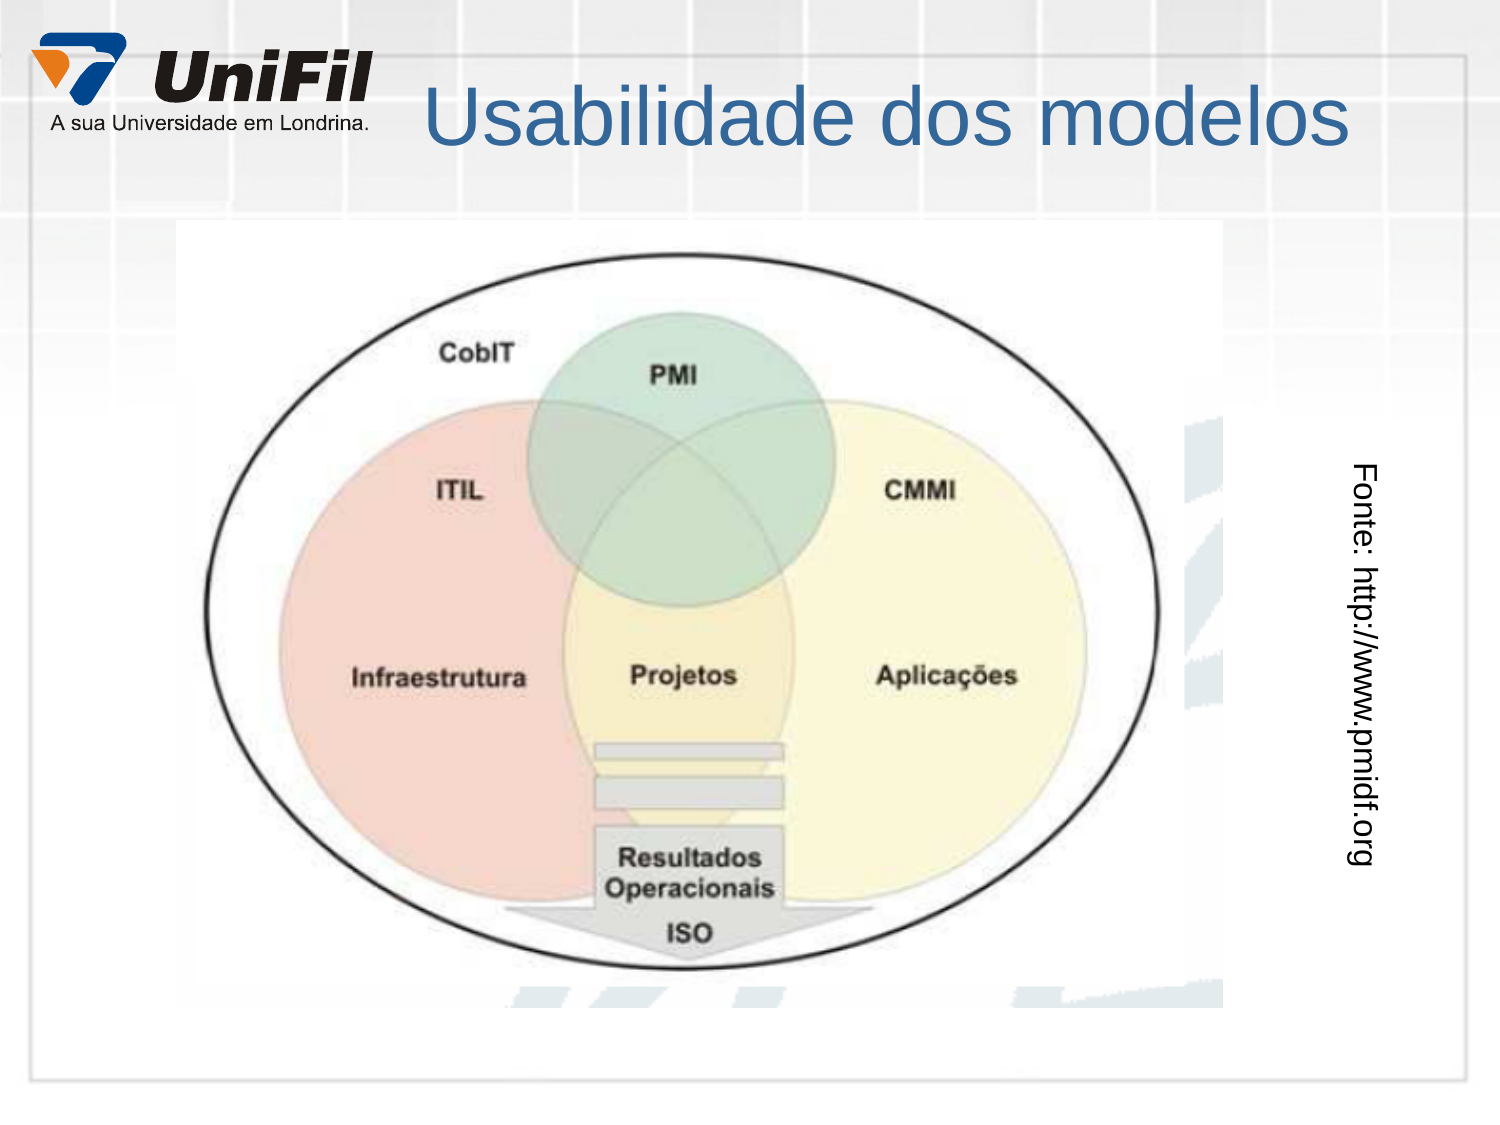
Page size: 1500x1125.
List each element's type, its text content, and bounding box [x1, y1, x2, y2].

title Usabilidade dos modelos [407, 54, 1500, 227]
text_box Fonte: http://www.pmidf.org [1347, 454, 1403, 892]
picture [0, 0, 1500, 1125]
